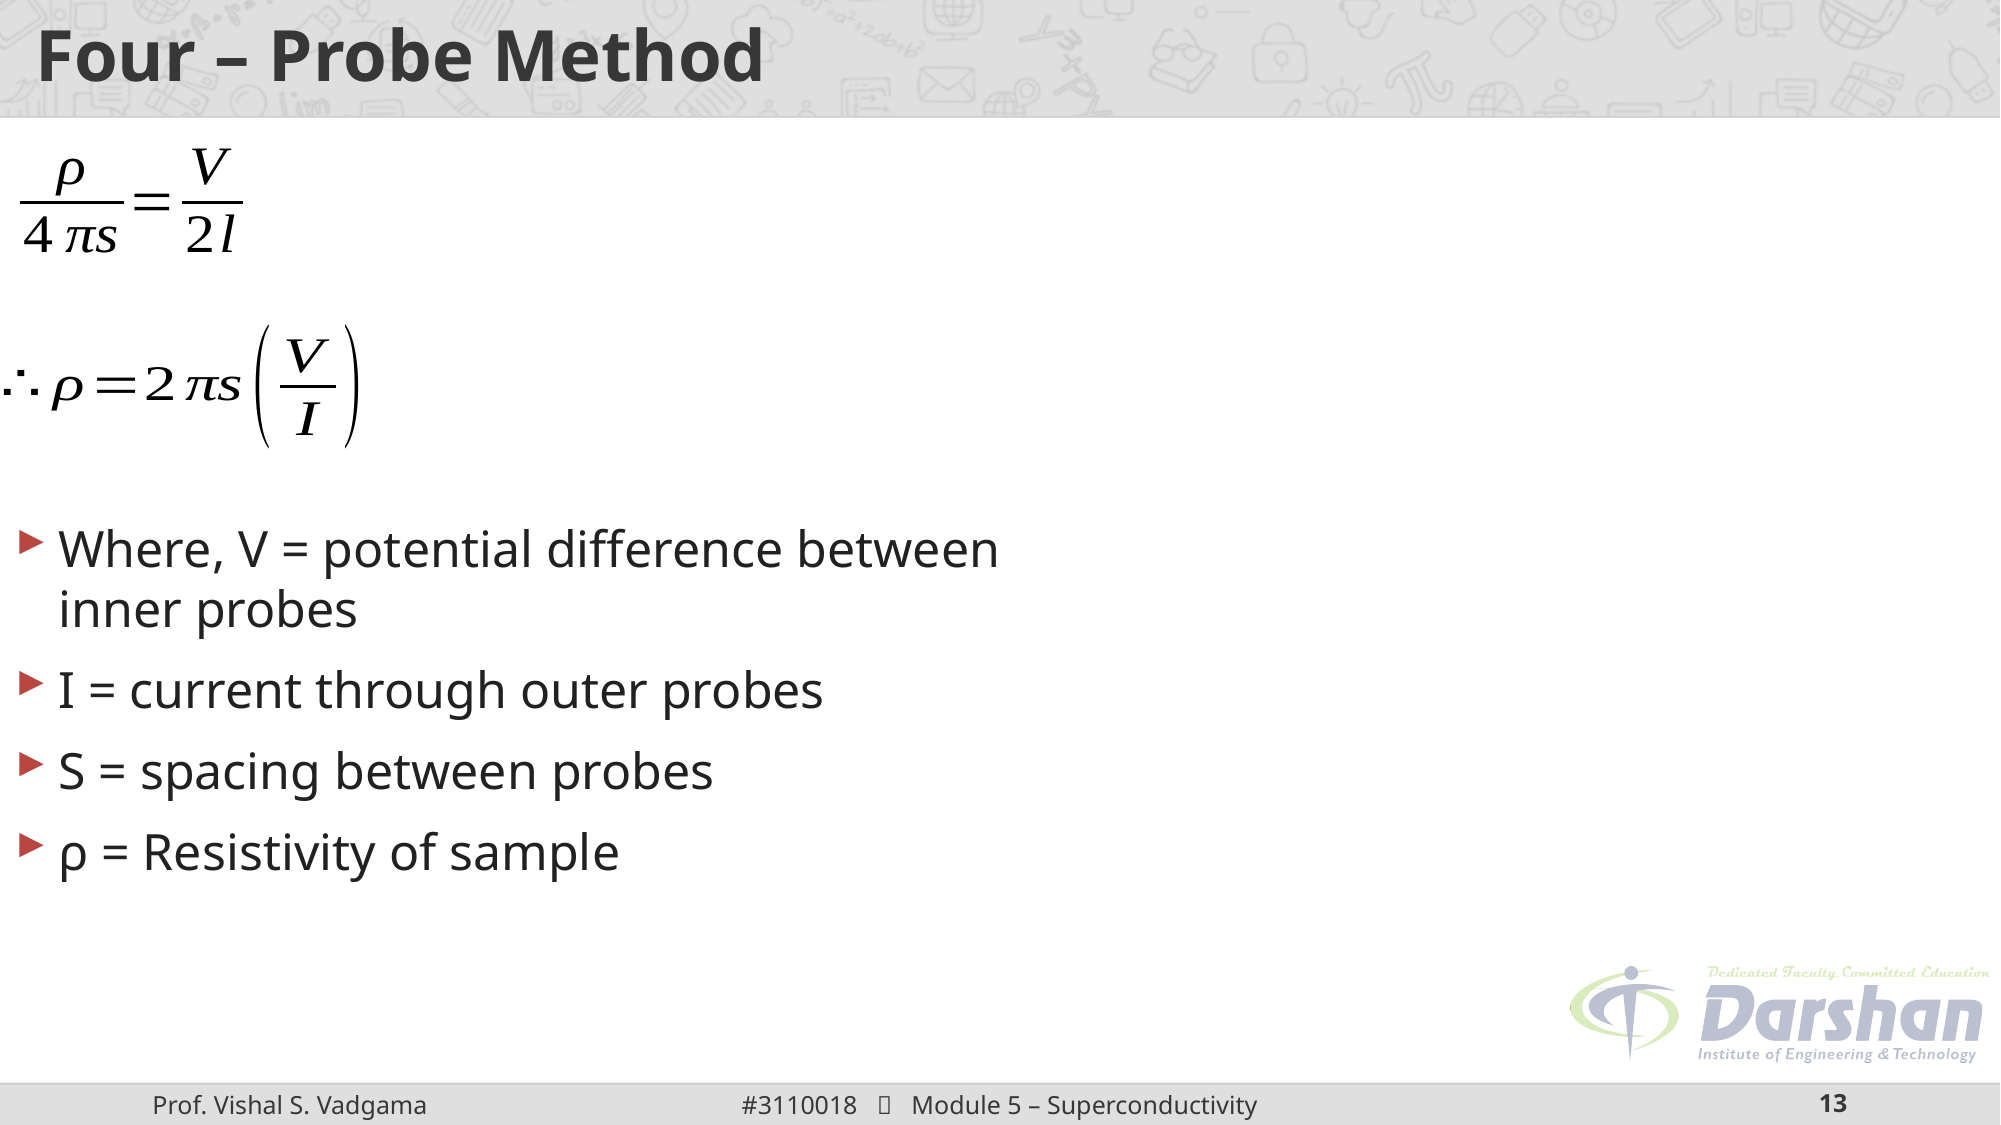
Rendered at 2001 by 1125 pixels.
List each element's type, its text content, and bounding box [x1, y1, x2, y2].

title Four – Probe Method [0, 0, 2000, 117]
text_box Where, V = potential difference between inner probes I = current through outer probes S = spacing between probes ρ = Resistivity of sample [0, 510, 1140, 856]
